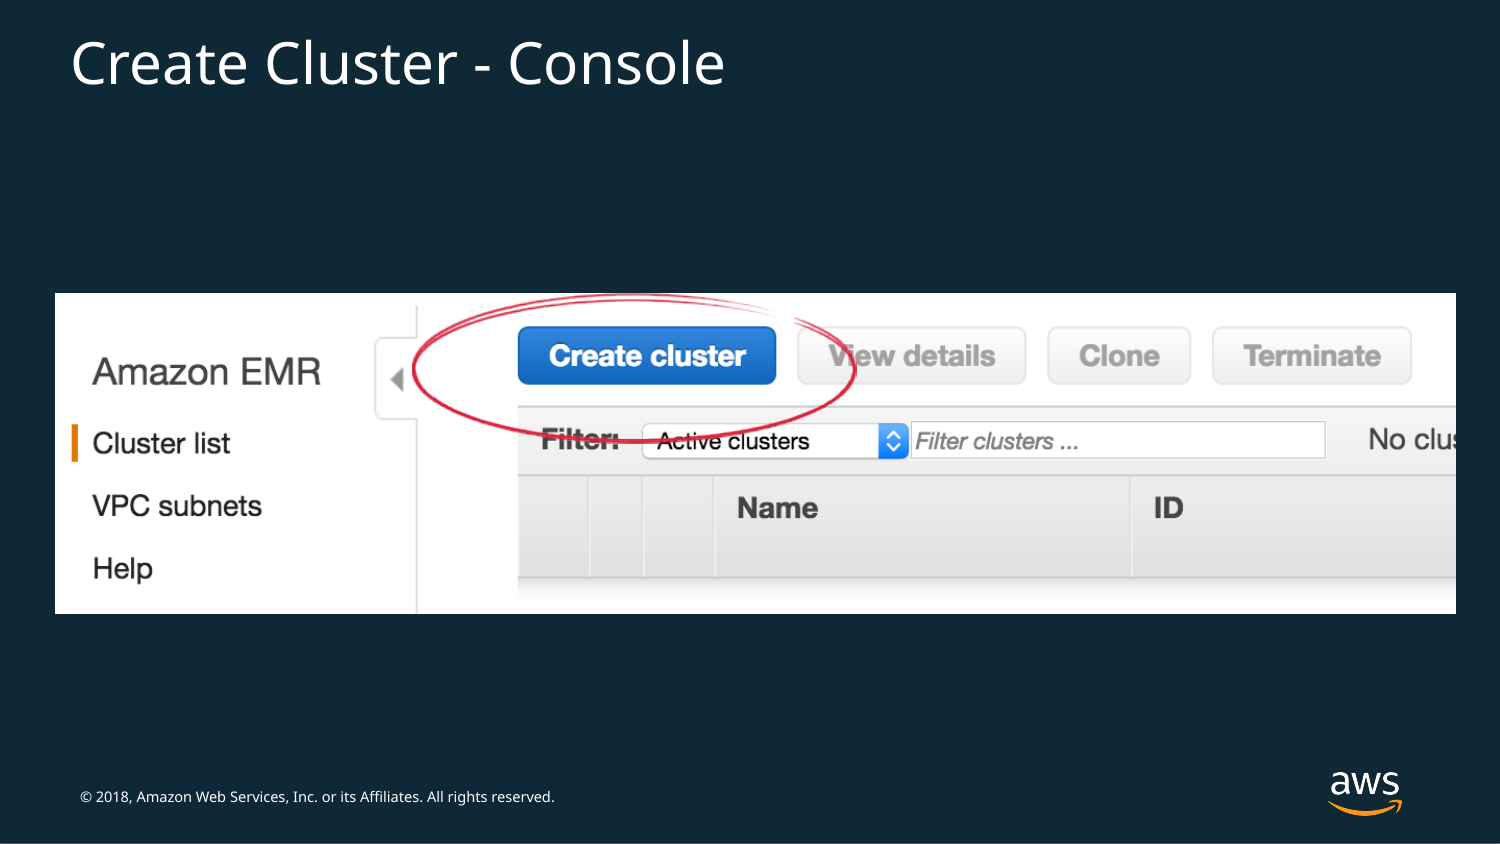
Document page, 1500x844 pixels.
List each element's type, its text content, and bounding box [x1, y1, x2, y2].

title Create Cluster - Console [55, 18, 1402, 109]
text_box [411, 292, 858, 444]
picture [1328, 772, 1402, 816]
picture [55, 292, 1456, 615]
